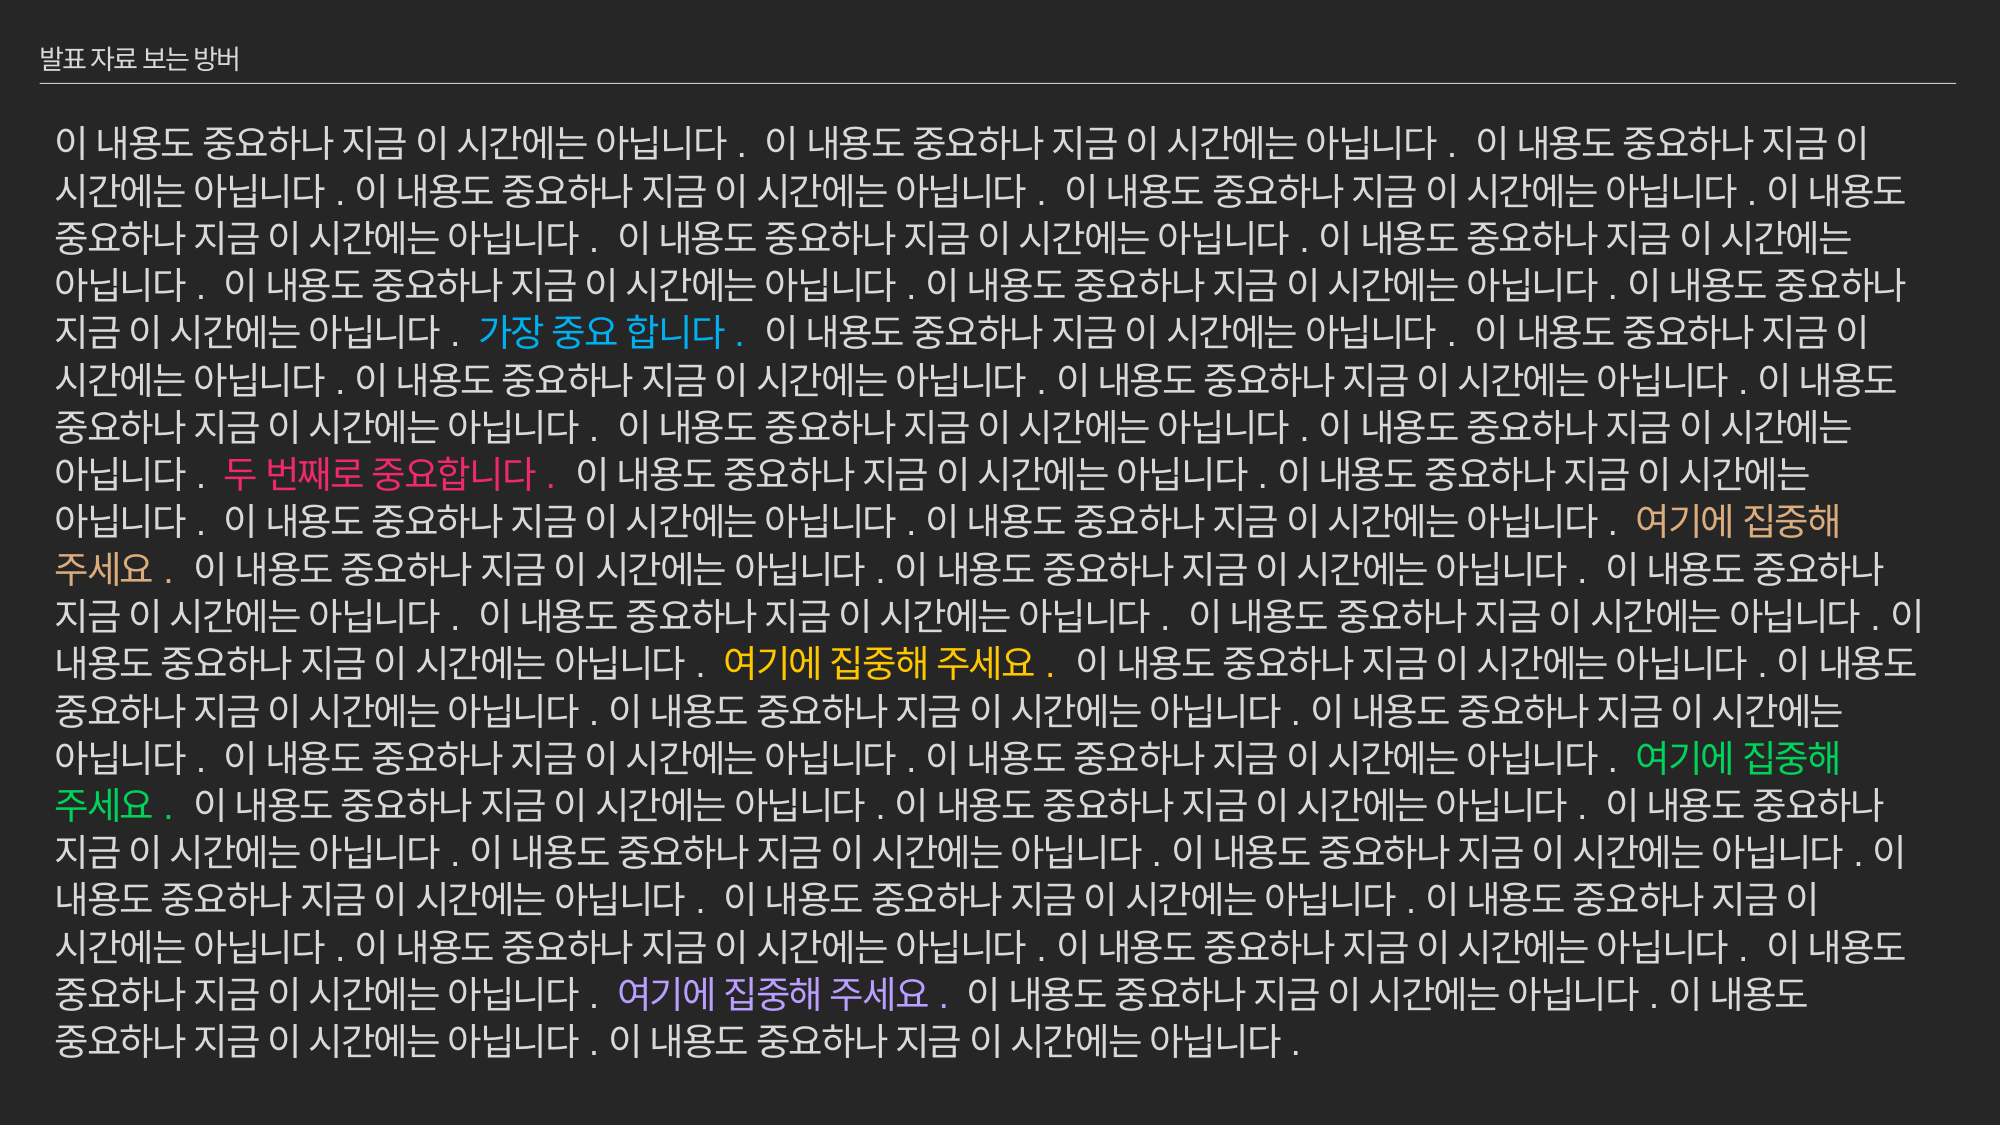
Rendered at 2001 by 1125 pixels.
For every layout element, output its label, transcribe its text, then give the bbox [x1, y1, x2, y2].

list 이 내용도 중요하나 지금 이 시간에는 아닙니다. 이 내용도 중요하나 지금 이 시간에는 아닙니다. 이 내용도 중요하나 지금 이 시간에는 아닙니다.이 내용도 중요하나 지금 이 시간에는 아닙니다. 이 내용도 중요하나 지금 이 시간에는 아닙니다.이 내용도 중요하나 지금 이 시간에는 아닙니다. 이 내용도 중요하나 지금 이 시간에는 아닙니다.이 내용도 중요하나 지금 이 시간에는 아닙니다. 이 내용도 중요하나 지금 이 시간에는 아닙니다.이 내용도 중요하나 지금 이 시간에는 아닙니다.이 내용도 중요하나 지금 이 시간에는 아닙니다. 가장 중요 합니다. 이 내용도 중요하나 지금 이 시간에는 아닙니다. 이 내용도 중요하나 지금 이 시간에는 아닙니다.이 내용도 중요하나 지금 이 시간에는 아닙니다.이 내용도 중요하나 지금 이 시간에는 아닙니다.이 내용도 중요하나 지금 이 시간에는 아닙니다. 이 내용도 중요하나 지금 이 시간에는 아닙니다.이 내용도 중요하나 지금 이 시간에는 아닙니다. 두 번째로 중요합니다. 이 내용도 중요하나 지금 이 시간에는 아닙니다.이 내용도 중요하나 지금 이 시간에는 아닙니다. 이 내용도 중요하나 지금 이 시간에는 아닙니다.이 내용도 중요하나 지금 이 시간에는 아닙니다. 여기에 집중해 주세요. 이 내용도 중요하나 지금 이 시간에는 아닙니다.이 내용도 중요하나 지금 이 시간에는 아닙니다. 이 내용도 중요하나 지금 이 시간에는 아닙니다. 이 내용도 중요하나 지금 이 시간에는 아닙니다. 이 내용도 중요하나 지금 이 시간에는 아닙니다.이 내용도 중요하나 지금 이 시간에는 아닙니다. 여기에 집중해 주세요. 이 내용도 중요하나 지금 이 시간에는 아닙니다.이 내용도 중요하나 지금 이 시간에는 아닙니다.이 내용도 중요하나 지금 이 시간에는 아닙니다.이 내용도 중요하나 지금 이 시간에는 아닙니다. 이 내용도 중요하나 지금 이 시간에는 아닙니다.이 내용도 중요하나 지금 이 시간에는 아닙니다. 여기에 집중해 주세요. 이 내용도 중요하나 지금 이 시간에는 아닙니다.이 내용도 중요하나 지금 이 시간에는 아닙니다. 이 내용도 중요하나 지금 이 시간에는 아닙니다.이 내용도 중요하나 지금 이 시간에는 아닙니다.이 내용도 중요하나 지금 이 시간에는 아닙니다.이 내용도 중요하나 지금 이 시간에는 아닙니다. 이 내용도 중요하나 지금 이 시간에는 아닙니다.이 내용도 중요하나 지금 이 시간에는 아닙니다.이 내용도 중요하나 지금 이 시간에는 아닙니다.이 내용도 중요하나 지금 이 시간에는 아닙니다. 이 내용도 중요하나 지금 이 시간에는 아닙니다. 여기에 집중해 주세요. 이 내용도 중요하나 지금 이 시간에는 아닙니다.이 내용도 중요하나 지금 이 시간에는 아닙니다.이 내용도 중요하나 지금 이 시간에는 아닙니다. [39, 110, 1957, 1125]
title 발표 자료 보는 방버 [39, 31, 1961, 84]
